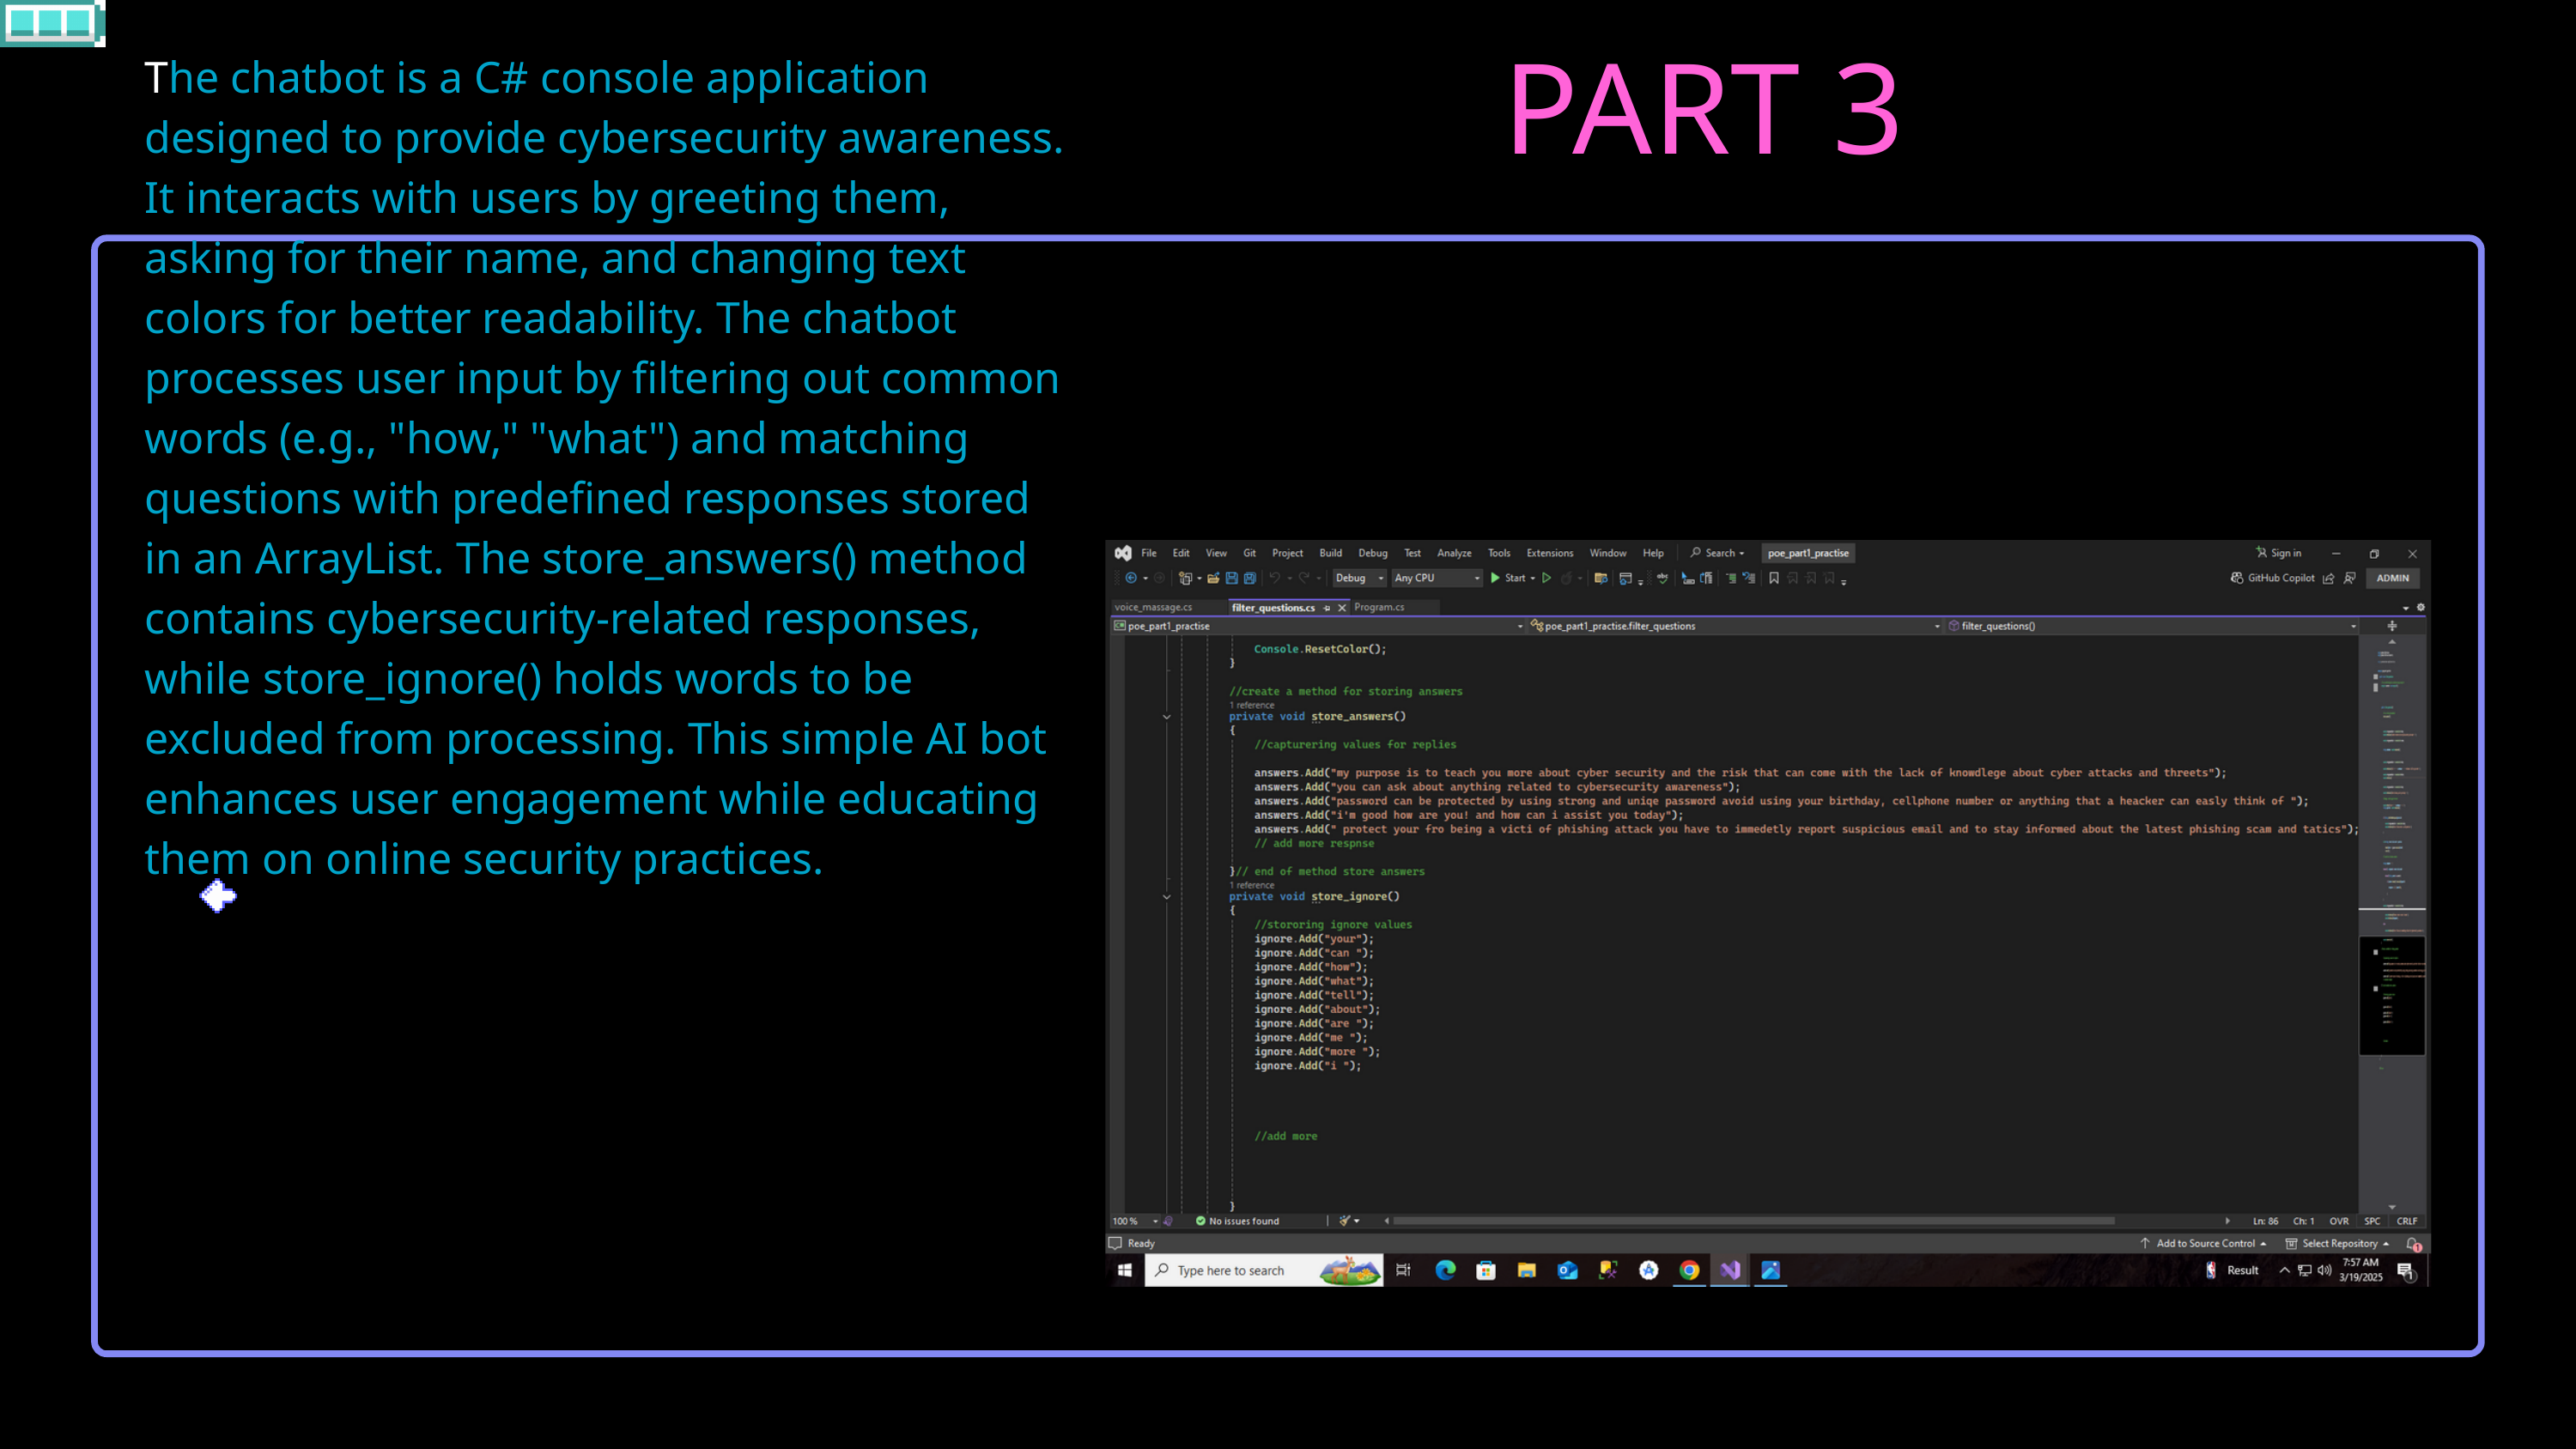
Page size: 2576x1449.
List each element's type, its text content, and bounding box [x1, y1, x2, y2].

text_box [94, 238, 2482, 1355]
picture [0, 0, 106, 47]
text_box PART 3 [1503, 39, 2502, 179]
text_box The chatbot is a C# console application designed to provide cybersecurity awareness. It interacts with users by greeting them, asking for their name, and changing text colors for better readability. The chatbot processes user input by filtering out common words (e.g., "how," "what") and matching questions with predefined responses stored in an ArrayList. The store_answers() method contains cybersecurity-related responses, while store_ignore() holds words to be excluded from processing. This simple AI bot enhances user engagement while educating them on online security practices. [144, 41, 1069, 234]
